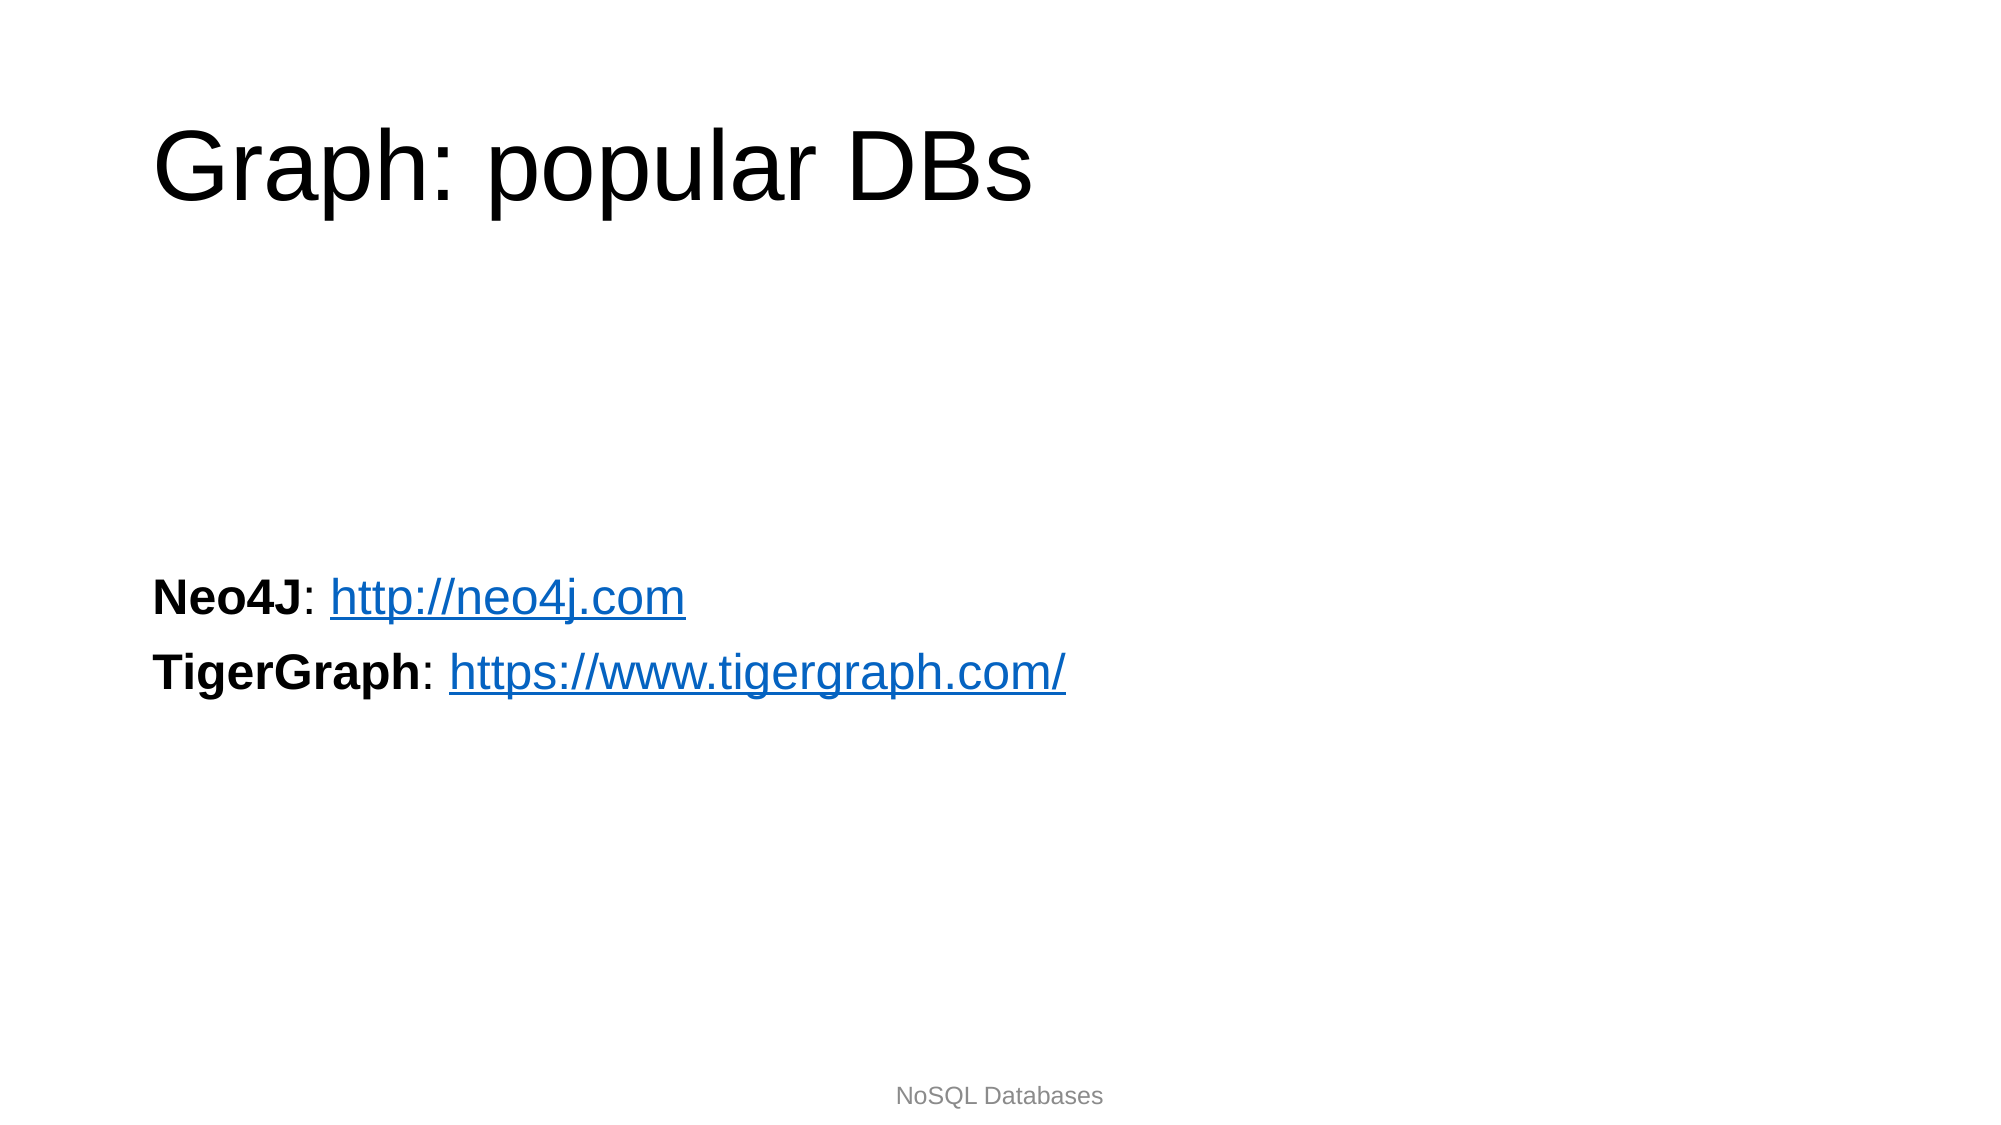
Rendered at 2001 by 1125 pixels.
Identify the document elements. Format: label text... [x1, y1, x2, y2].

title Graph: popular DBs [137, 59, 1863, 278]
list Neo4J: http://neo4j.com TigerGraph: https://www.tigergraph.com/ [137, 278, 1863, 993]
